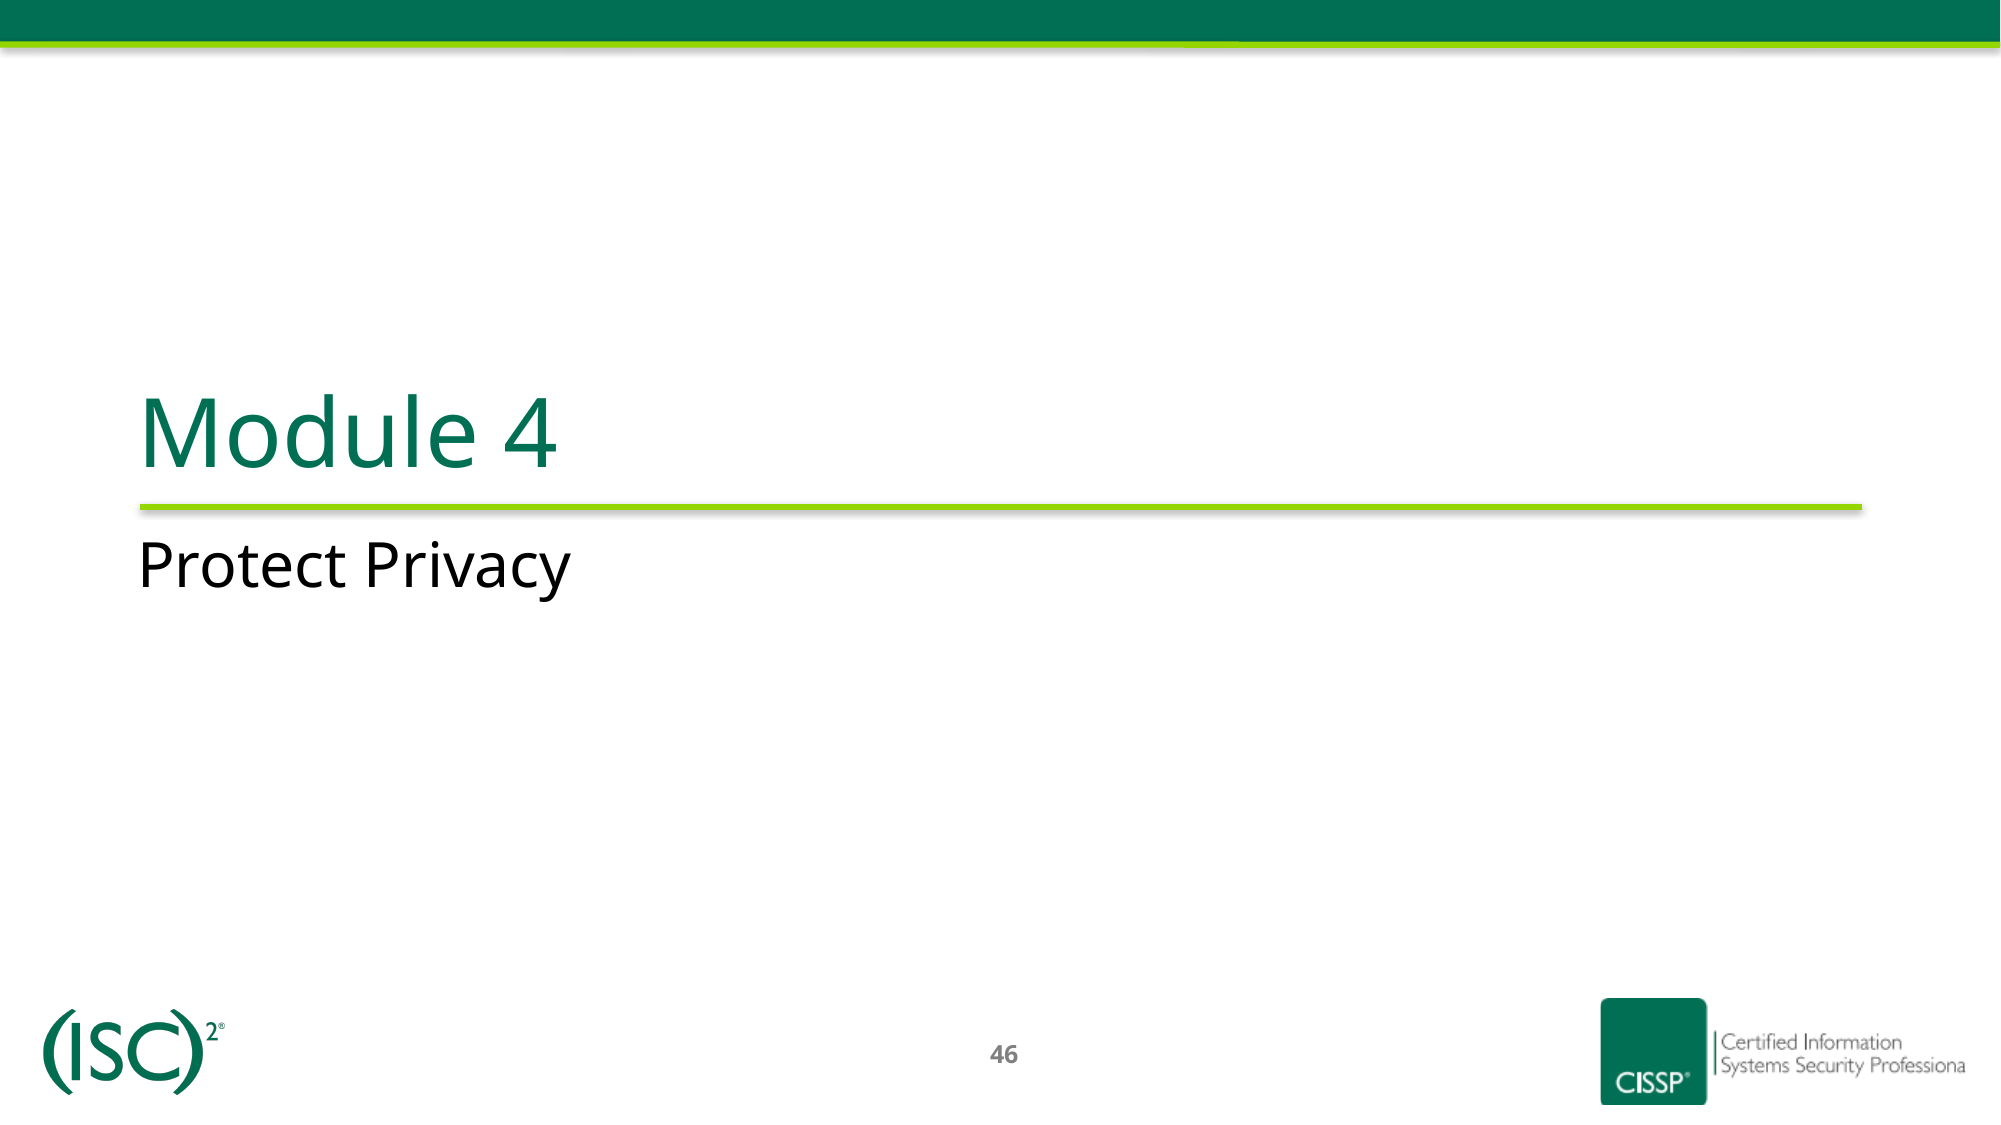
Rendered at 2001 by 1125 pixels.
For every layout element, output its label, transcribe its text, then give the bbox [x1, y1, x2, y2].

list Module 4 [116, 251, 1499, 498]
title Protect Privacy [116, 513, 1499, 738]
picture [40, 1005, 228, 1099]
